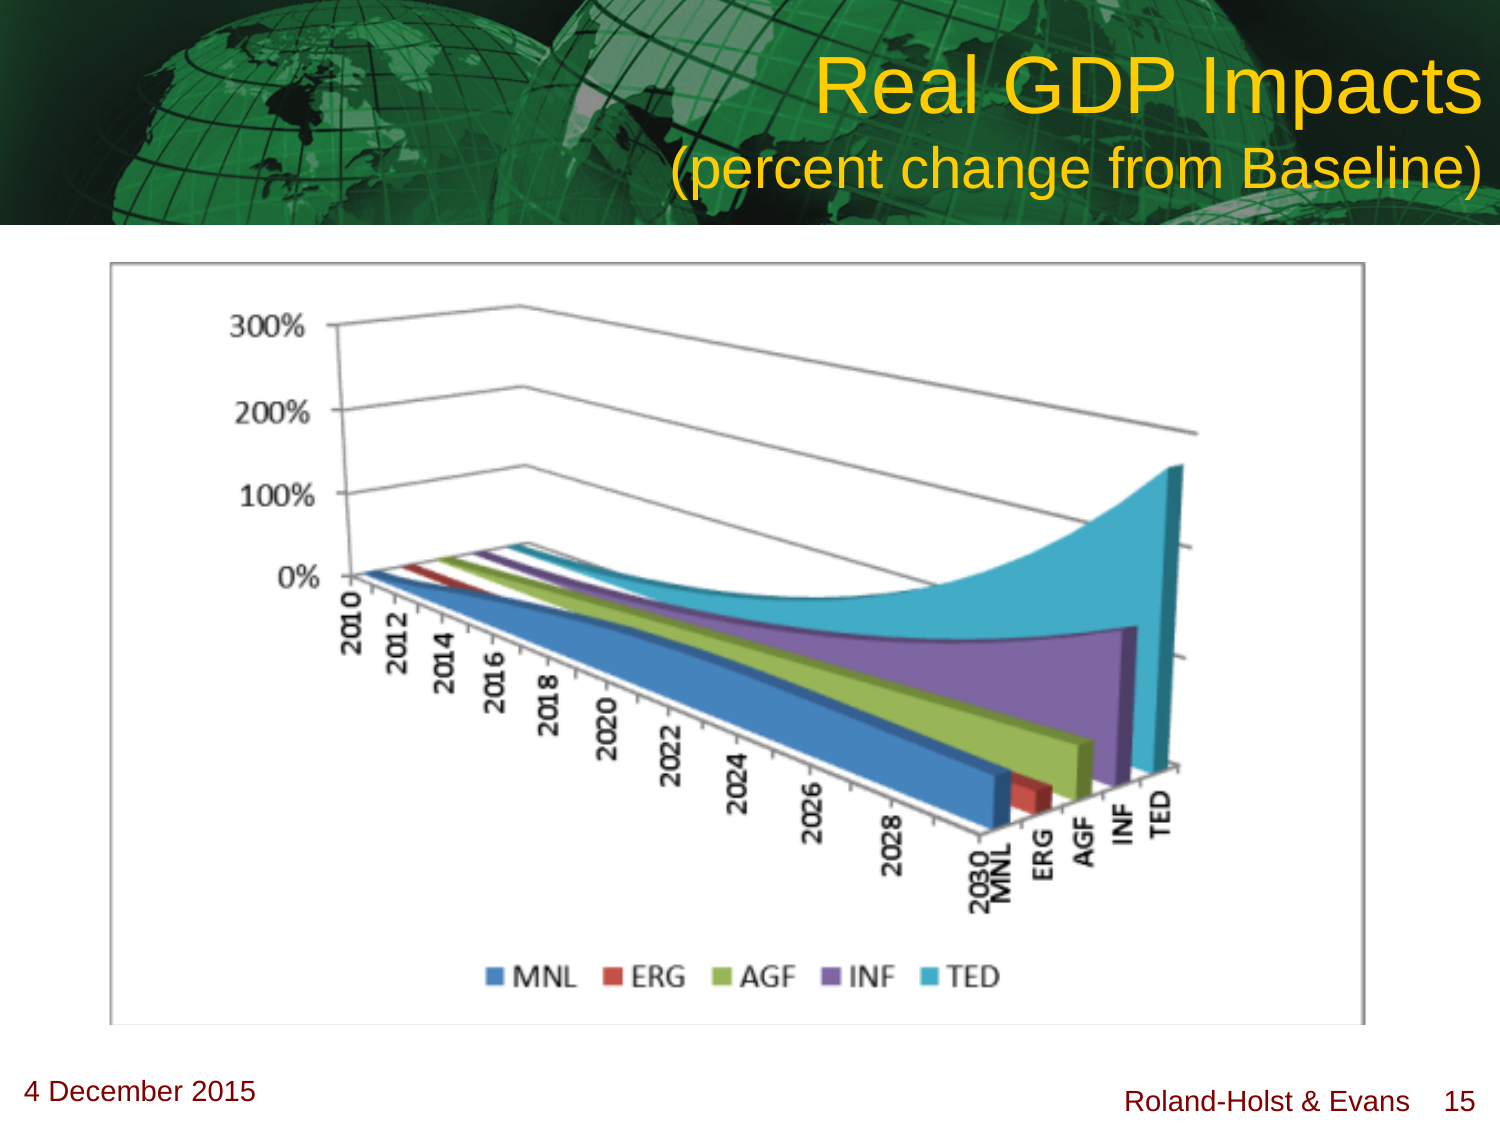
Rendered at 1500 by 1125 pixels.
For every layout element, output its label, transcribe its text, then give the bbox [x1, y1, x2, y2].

picture [0, 0, 1500, 225]
picture [109, 262, 1488, 1026]
title Real GDP Impacts (percent change from Baseline) [382, 22, 1500, 211]
